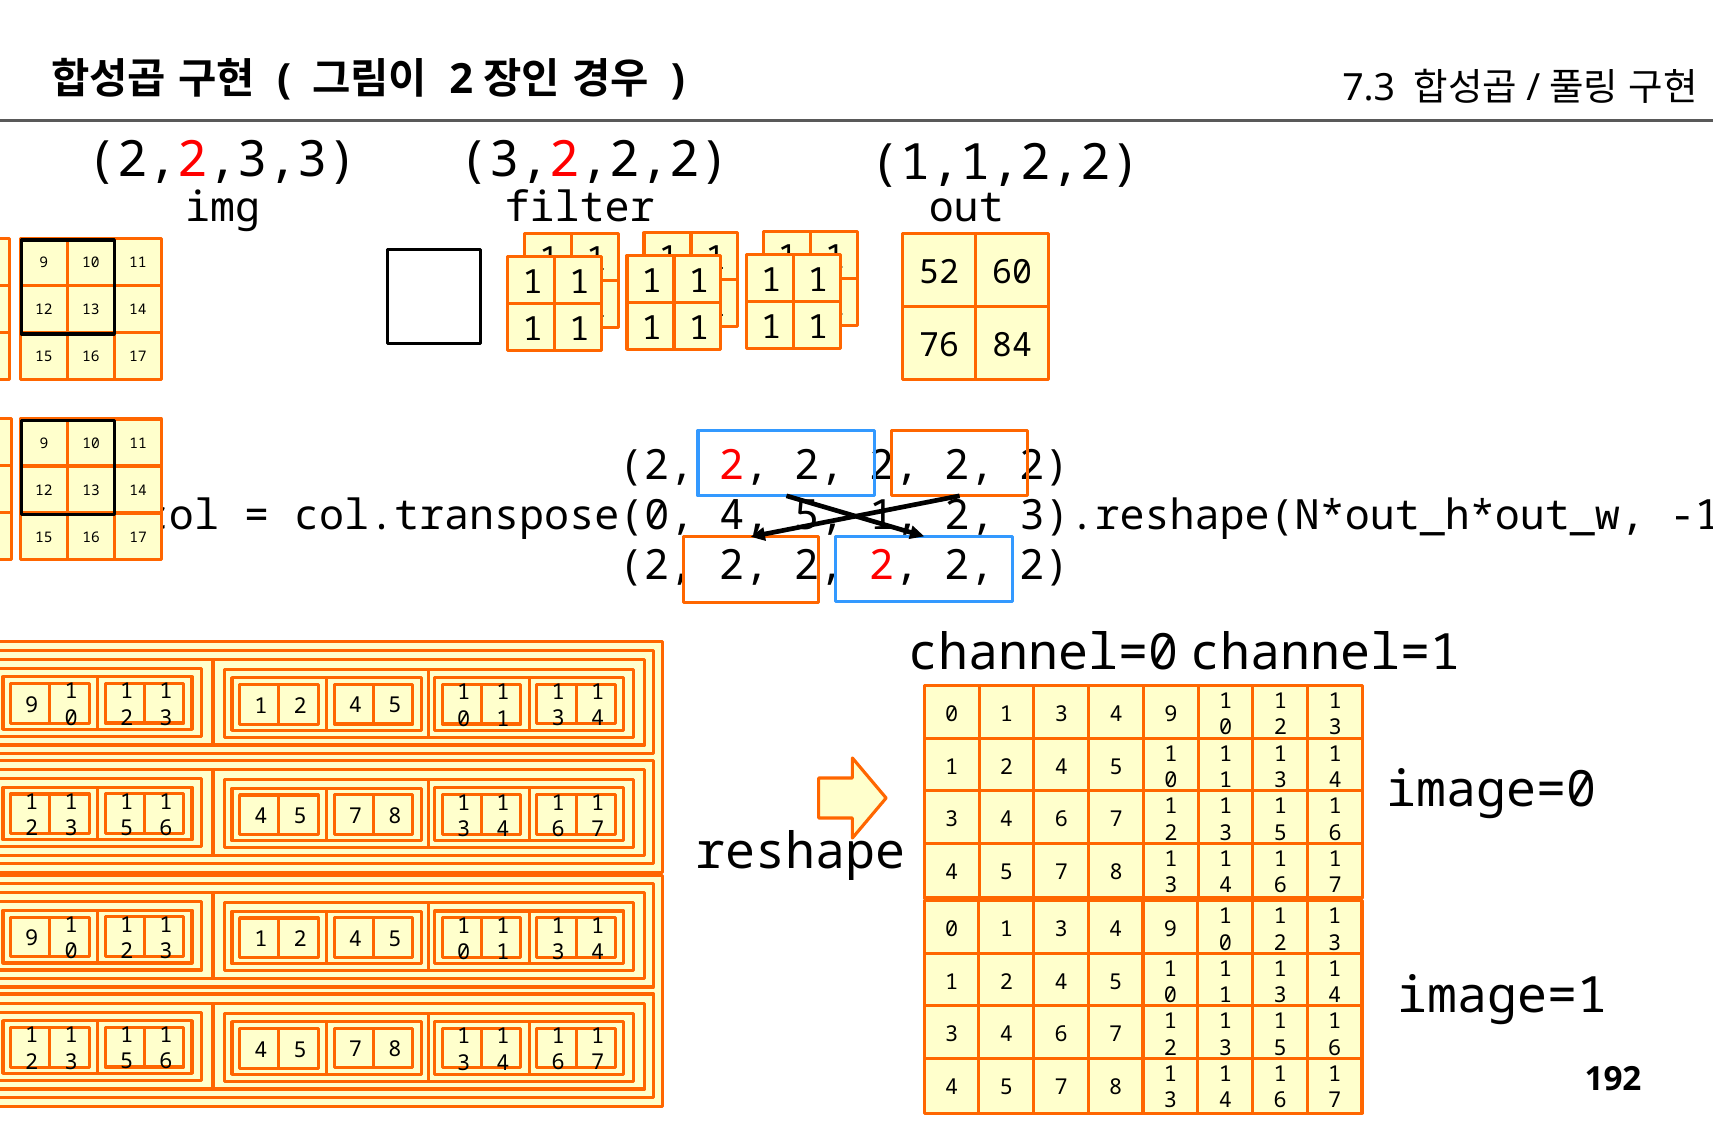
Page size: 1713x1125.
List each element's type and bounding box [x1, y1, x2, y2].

text_box [385, 247, 482, 345]
text_box [11, 13, 1713, 111]
text_box [73, 118, 373, 237]
text_box [0, 641, 664, 873]
text_box [1371, 749, 1611, 824]
text_box [626, 232, 739, 350]
text_box [0, 417, 12, 560]
text_box [745, 231, 858, 349]
text_box [0, 238, 10, 380]
text_box [19, 238, 162, 380]
text_box [19, 418, 1713, 604]
text_box [855, 121, 1155, 380]
text_box [894, 611, 1475, 899]
text_box [923, 900, 1363, 1114]
text_box [680, 756, 921, 887]
text_box [1382, 955, 1623, 1031]
text_box [444, 118, 745, 351]
text_box [0, 875, 664, 1107]
